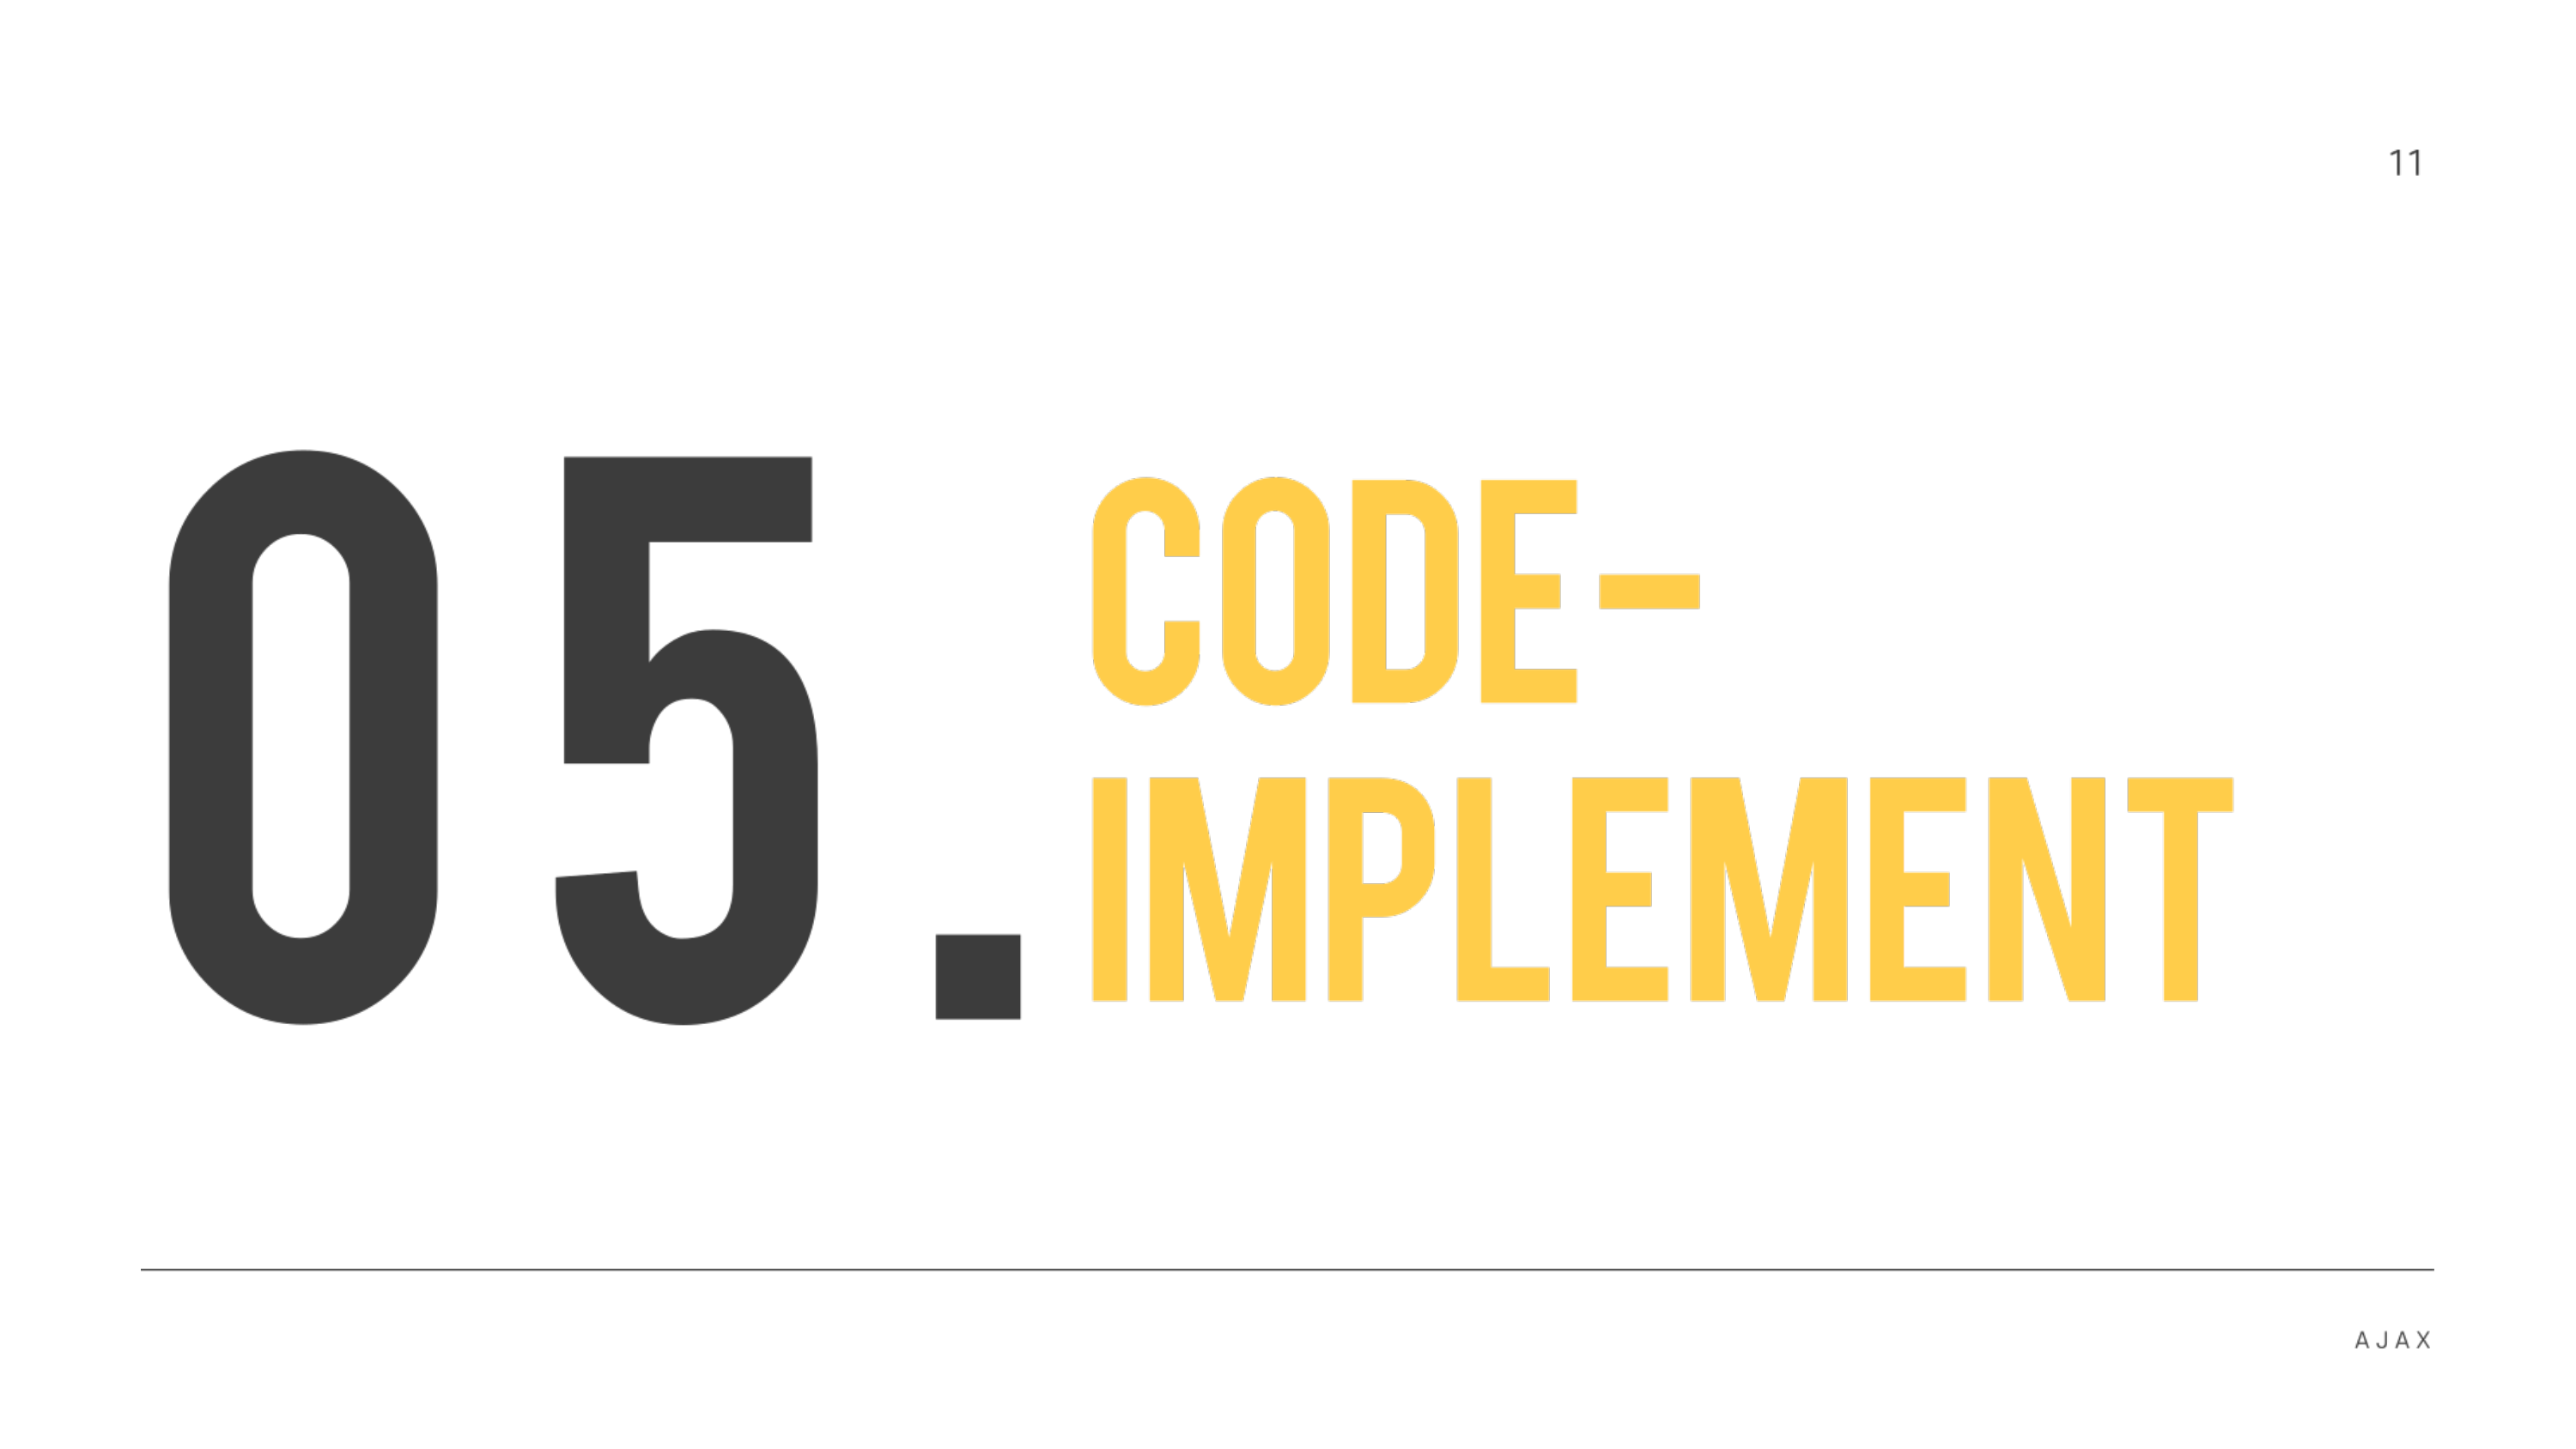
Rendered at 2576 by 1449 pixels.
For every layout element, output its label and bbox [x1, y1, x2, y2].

picture [1926, 1321, 2442, 1366]
picture [2381, 134, 2440, 200]
picture [46, 161, 2359, 1422]
